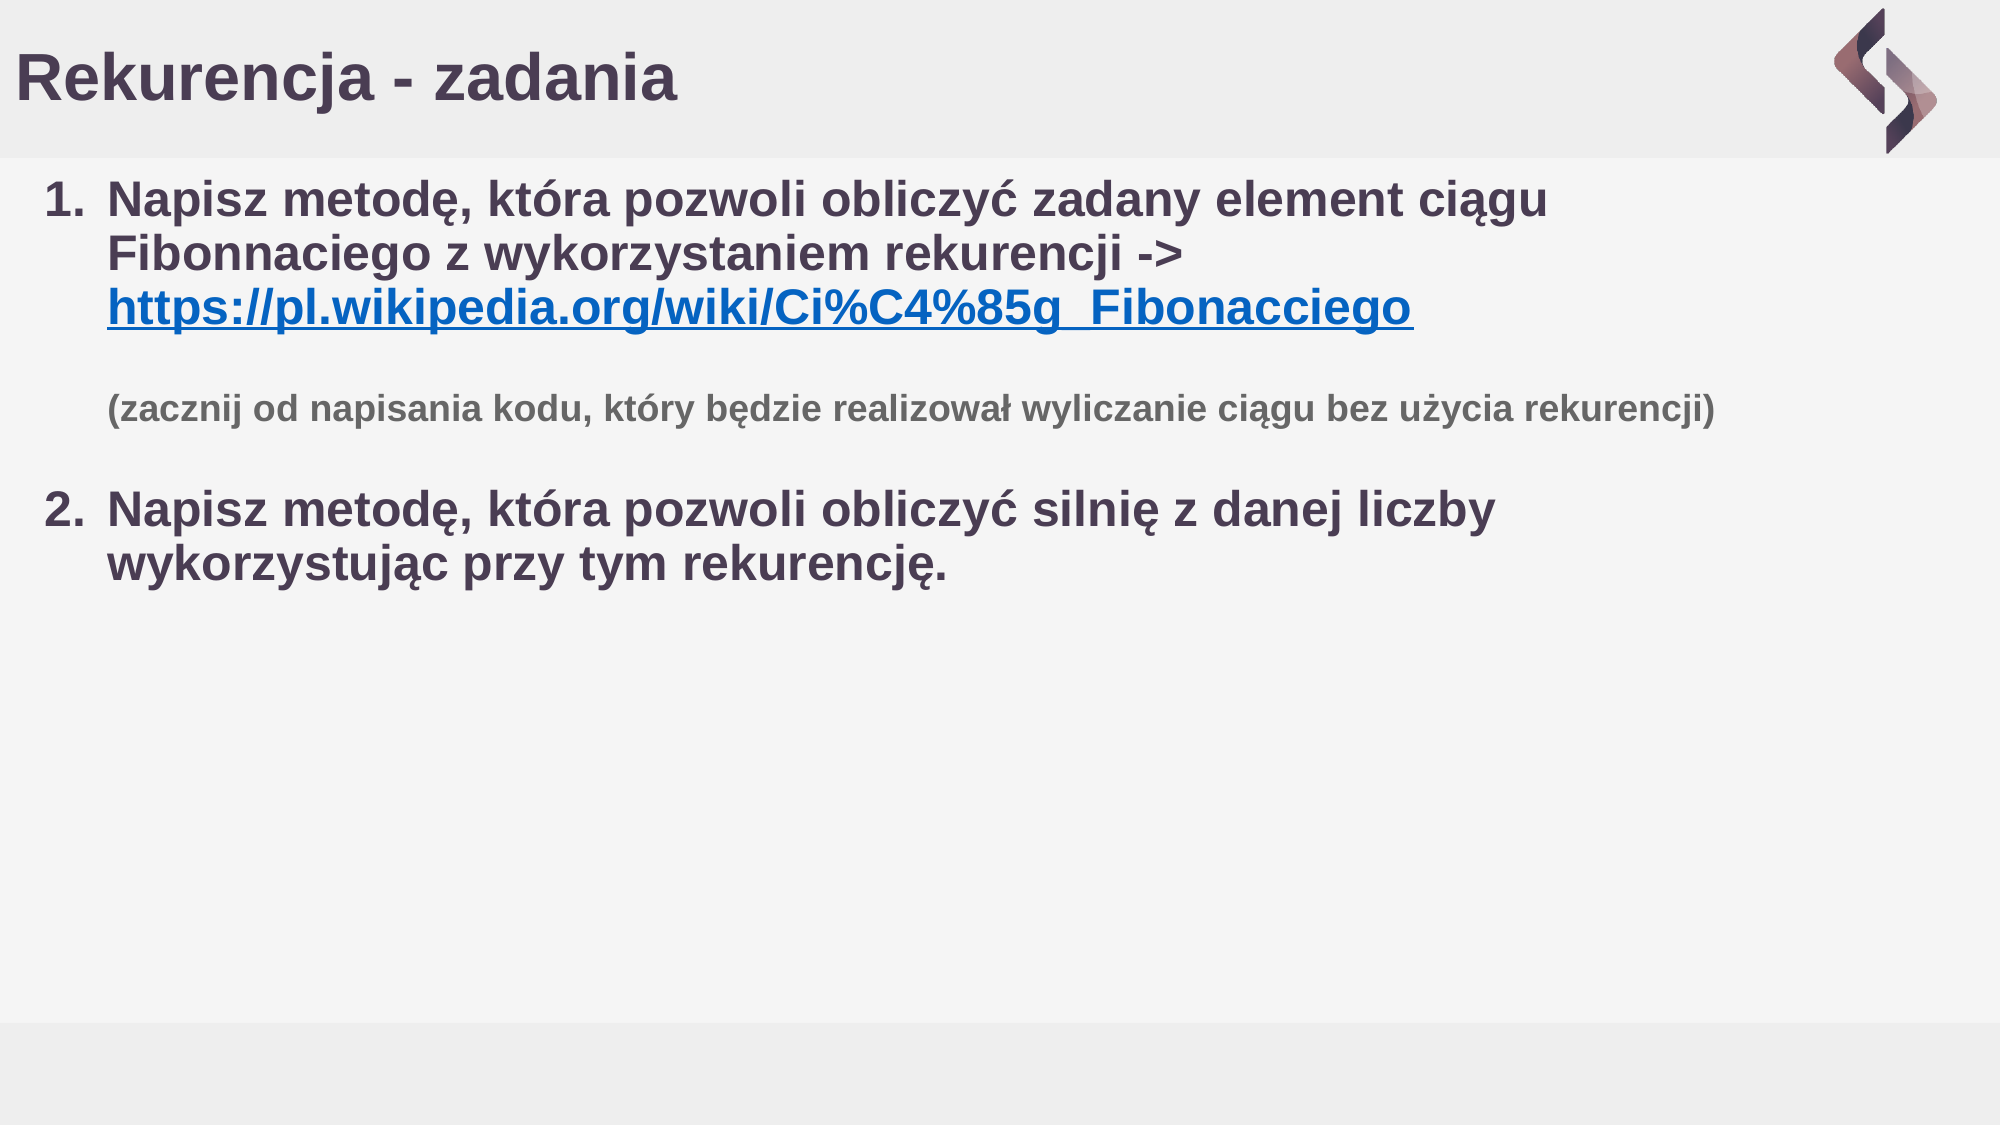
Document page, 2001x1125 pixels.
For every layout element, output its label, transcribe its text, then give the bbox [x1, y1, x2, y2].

title Napisz metodę, która pozwoli obliczyć zadany element ciągu Fibonnaciego z wykorzystaniem rekurencji -> https://pl.wikipedia.org/wiki/Ci%C4%85g_Fibonacciego (zacznij od napisania kodu, który będzie realizował wyliczanie ciągu bez użycia rekurencji) Napisz metodę, która pozwoli obliczyć silnię z danej liczby wykorzystując przy tym rekurencję. [17, 157, 1747, 1013]
picture [1787, 0, 2001, 166]
title Rekurencja - zadania [0, 0, 1788, 158]
